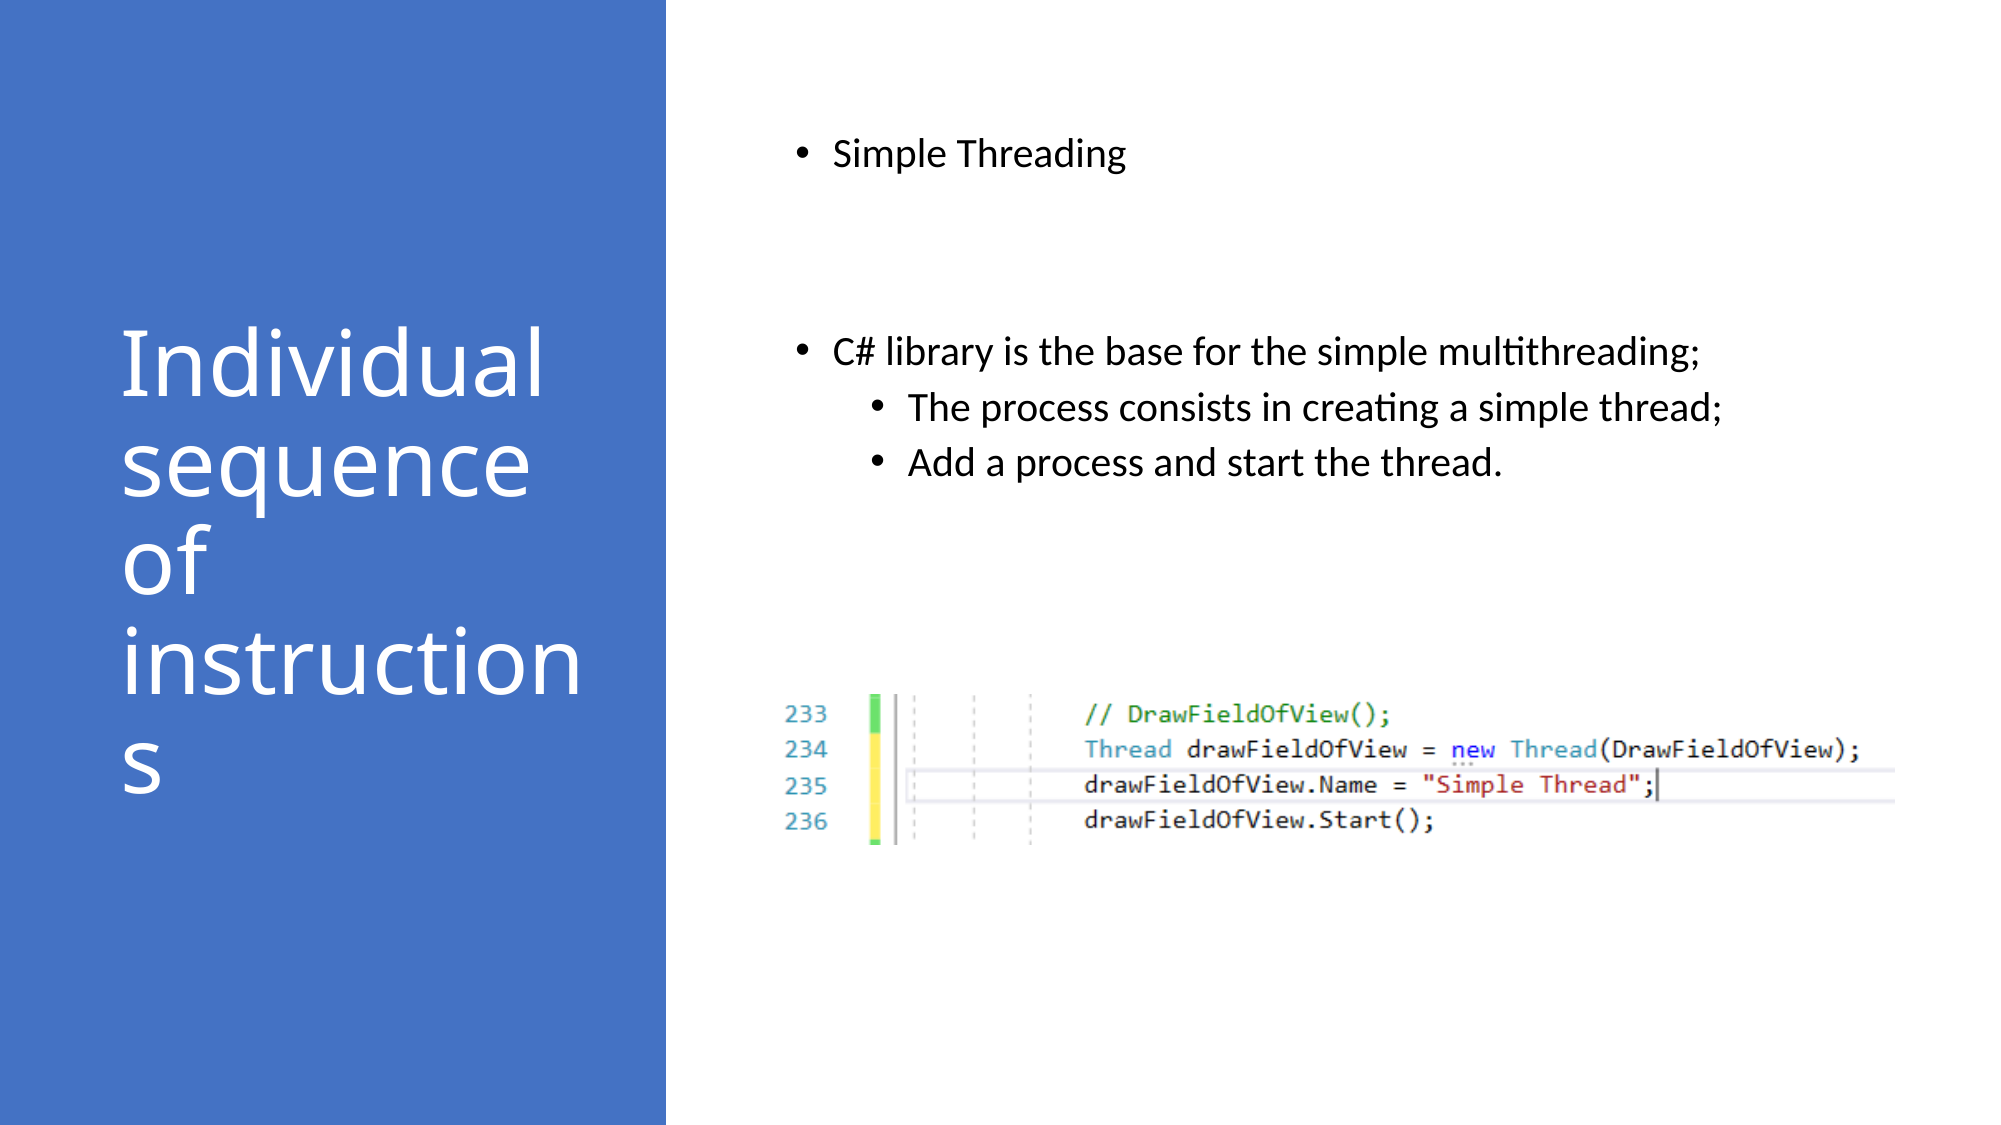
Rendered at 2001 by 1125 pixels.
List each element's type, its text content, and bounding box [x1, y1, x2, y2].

list Simple Threading C# library is the base for the simple multithreading; The process consists in creating a simple thread; Add a process and start the thread. [770, 104, 1895, 513]
title Individual sequence of instructions [105, 104, 614, 1026]
text_box [0, 0, 667, 1125]
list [763, 694, 1895, 845]
